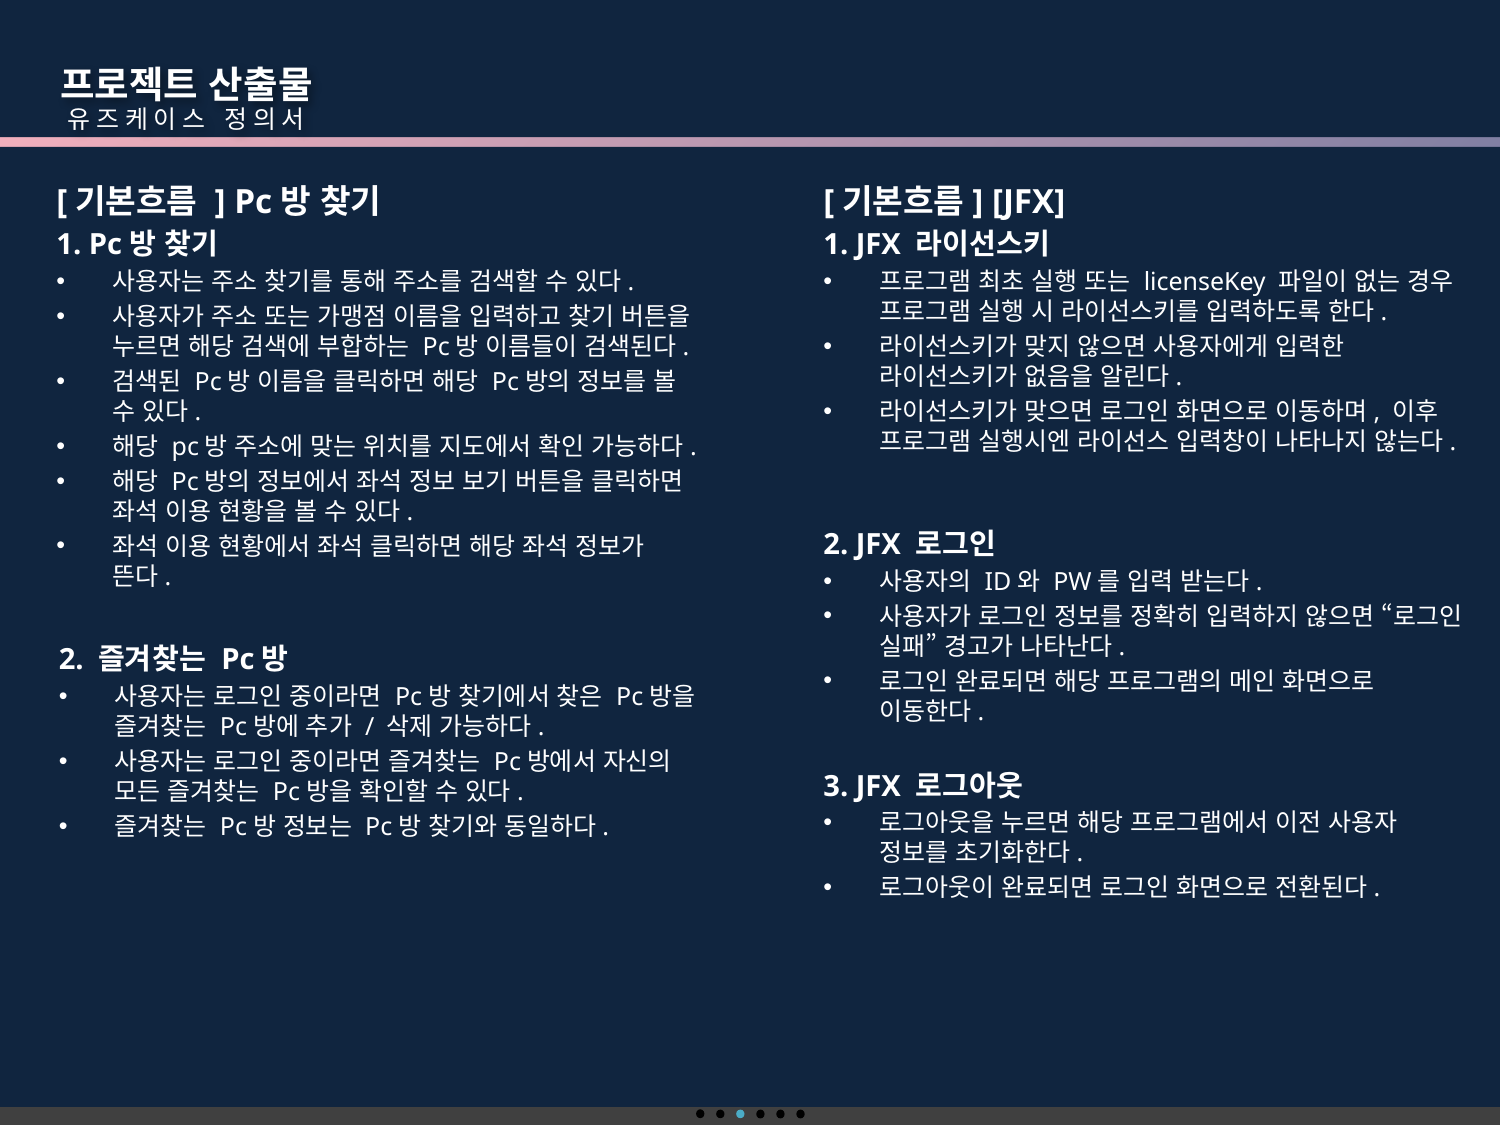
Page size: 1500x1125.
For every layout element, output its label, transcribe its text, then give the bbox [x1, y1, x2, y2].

text_box 프로젝트 산출물 유즈케이스 정의서 [53, 32, 349, 138]
text_box [기본흐름] [JFX] 1. JFX 라이선스키 프로그램 최초 실행 또는 licenseKey 파일이 없는 경우 프로그램 실행 시 라이선스키를 입력하도록 한다. 라이선스키가 맞지 않으면 사용자에게 입력한 라이선스키가 없음을 알린다. 라이선스키가 맞으면 로그인 화면으로 이동하며, 이후 프로그램 실행시엔 라이선스 입력창이 나타나지 않는다. [808, 172, 1480, 516]
text_box 2. JFX 로그인 사용자의 ID와 PW를 입력 받는다. 사용자가 로그인 정보를 정확히 입력하지 않으면 “로그인 실패” 경고가 나타난다. 로그인 완료되면 해당 프로그램의 메인 화면으로 이동한다. [808, 518, 1480, 743]
text_box [0, 145, 1500, 1107]
text_box [803, 1107, 1500, 1125]
text_box [41, 634, 712, 1050]
text_box [기본흐름 ] Pc방 찾기 1. Pc방 찾기 사용자는 주소 찾기를 통해 주소를 검색할 수 있다. 사용자가 주소 또는 가맹점 이름을 입력하고 찾기 버튼을 누르면 해당 검색에 부합하는 Pc방 이름들이 검색된다. 검색된 Pc방 이름을 클릭하면 해당 Pc방의 정보를 볼 수 있다. 해당 pc방 주소에 맞는 위치를 지도에서 확인 가능하다. 해당 Pc방의 정보에서 좌석 정보 보기 버튼을 클릭하면 좌석 이용 현황을 볼 수 있다. 좌석 이용 현황에서 좌석 클릭하면 해당 좌석 정보가 뜬다. [41, 172, 713, 634]
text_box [695, 1109, 805, 1119]
text_box [0, 0, 1500, 139]
text_box 3. JFX 로그아웃 로그아웃을 누르면 해당 프로그램에서 이전 사용자 정보를 초기화한다. 로그아웃이 완료되면 로그인 화면으로 전환된다. [808, 759, 1480, 925]
text_box 2. 즐겨찾는 Pc방 사용자는 로그인 중이라면 Pc방 찾기에서 찾은 Pc방을 즐겨찾는 Pc방에 추가 / 삭제 가능하다. 사용자는 로그인 중이라면 즐겨찾는 Pc방에서 자신의 모든 즐겨찾는 Pc방을 확인할 수 있다. 즐겨찾는 Pc방 정보는 Pc방 찾기와 동일하다. [43, 633, 715, 855]
text_box [0, 1107, 696, 1125]
